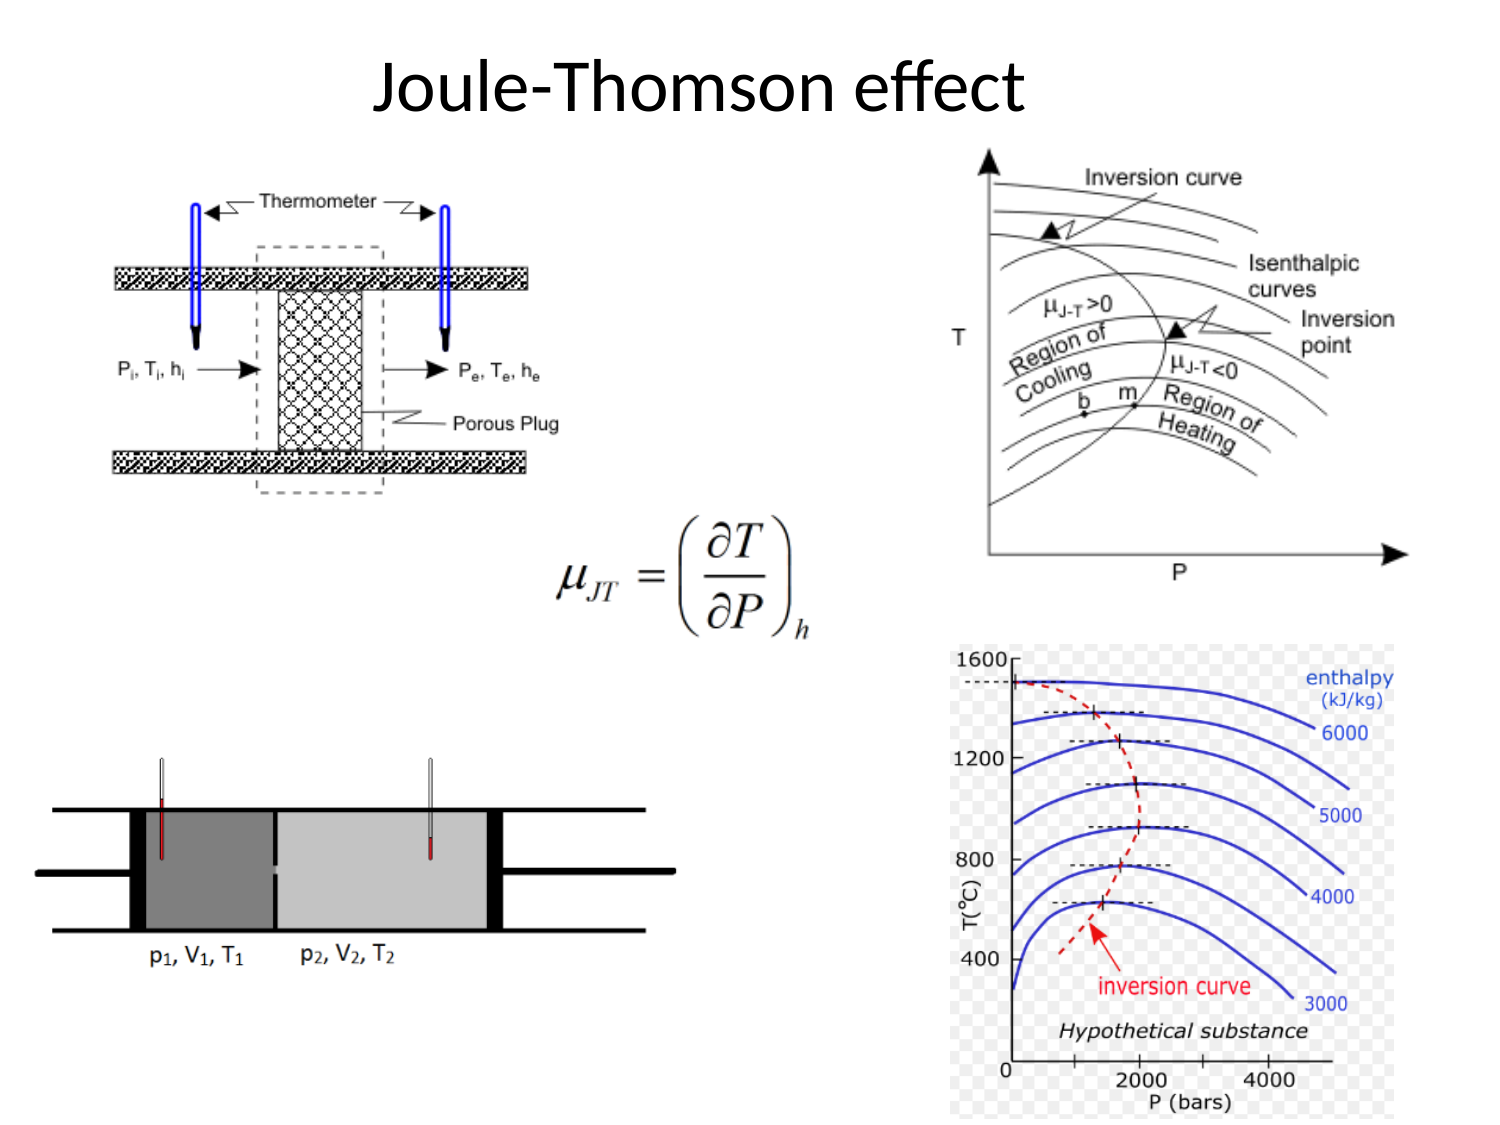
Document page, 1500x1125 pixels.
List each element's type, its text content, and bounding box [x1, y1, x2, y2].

picture [87, 175, 574, 502]
picture [949, 644, 1394, 1120]
picture [924, 137, 1445, 604]
picture [24, 750, 684, 971]
title Joule-Thomson effect [24, 0, 1375, 175]
picture [547, 506, 820, 649]
